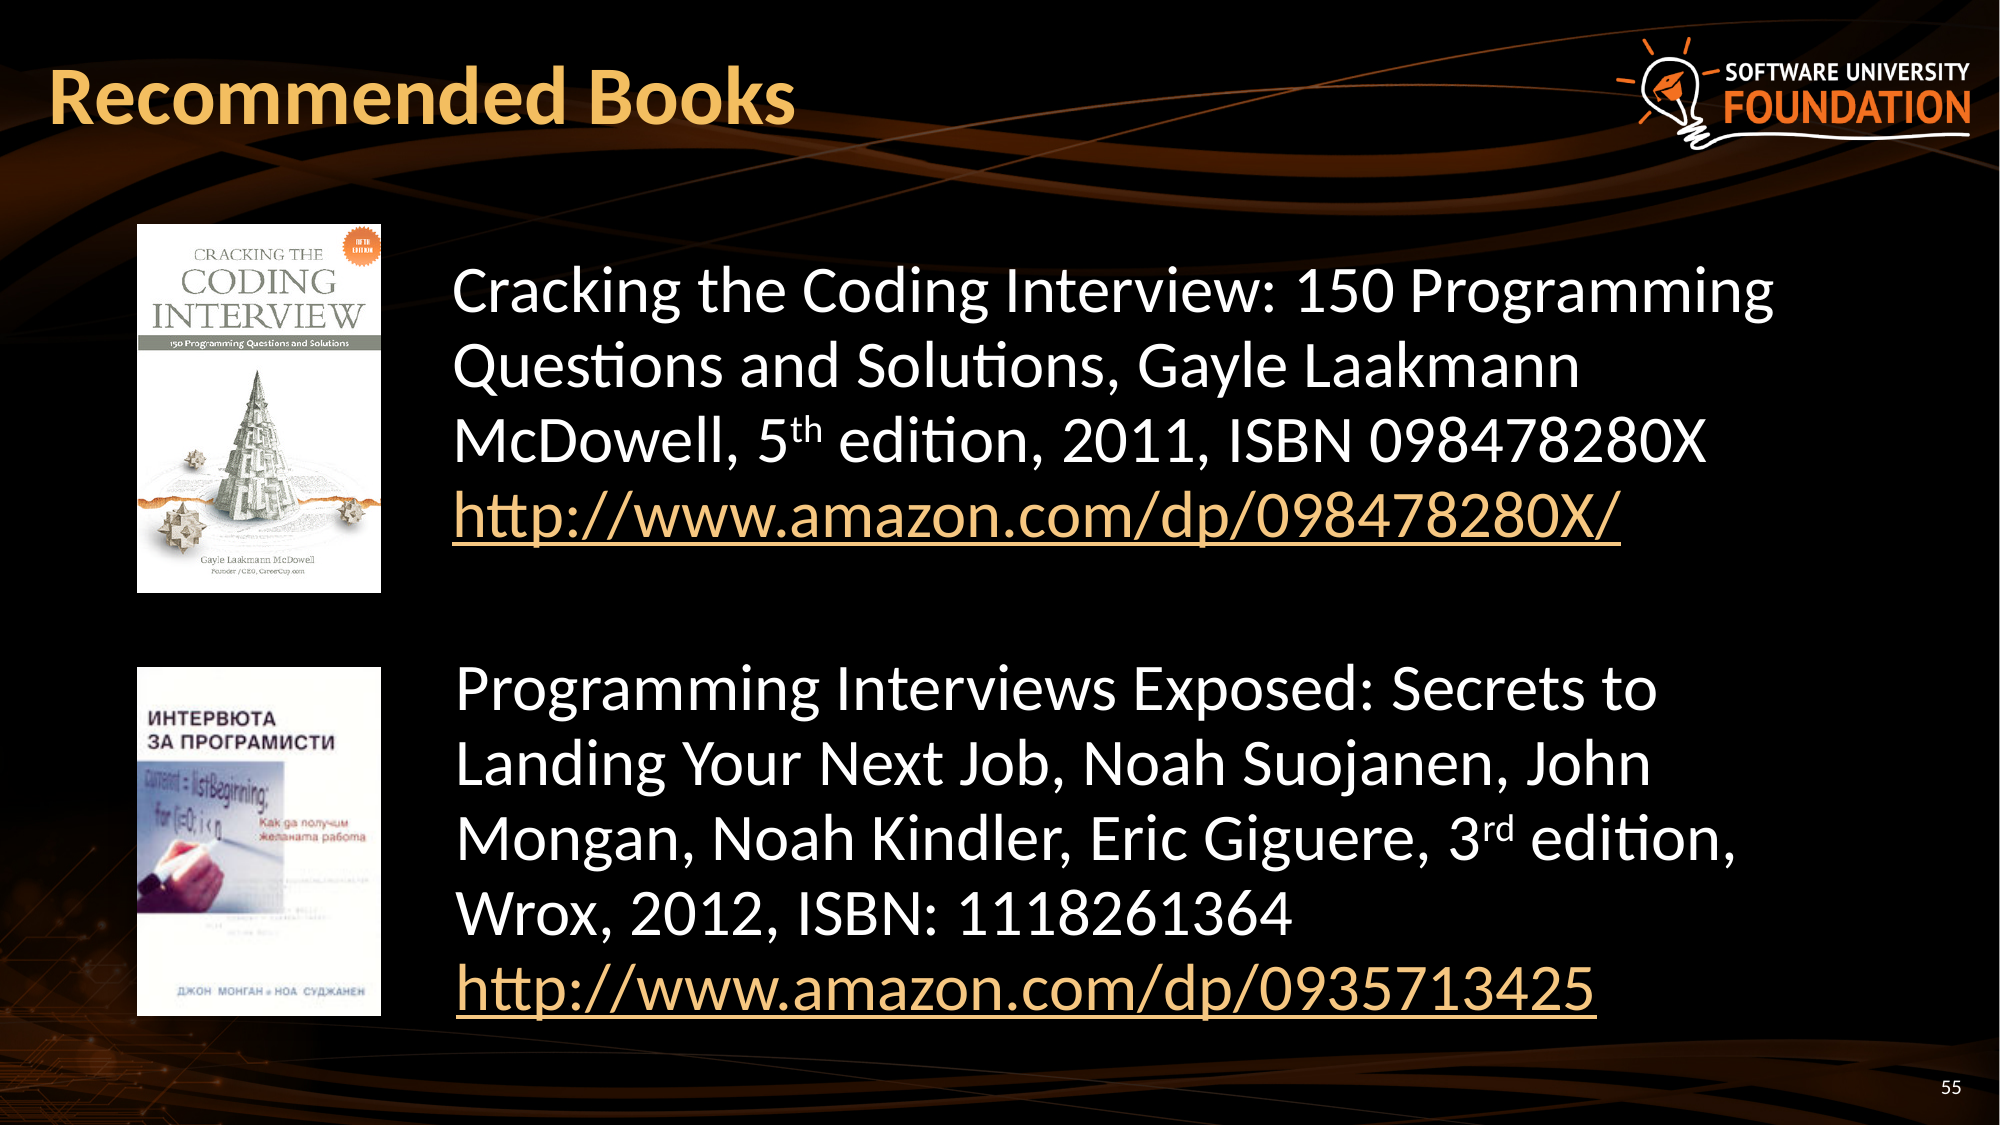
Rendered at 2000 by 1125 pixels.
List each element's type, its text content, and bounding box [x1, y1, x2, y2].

slide_number 55 [1897, 1070, 1968, 1103]
title Recommended Books [30, 6, 1602, 189]
list Programming Interviews Exposed: Secrets to Landing Your Next Job, Noah Suojanen, John Mongan, Noah Kindler, Eric Giguere, 3rd edition, Wrox, 2012, ISBN: 1118261364 http://www.amazon.com/dp/0935713425 [437, 643, 1838, 1038]
text_box Cracking the Coding Interview: 150 Programming Questions and Solutions, Gayle Laakmann McDowell, 5th edition, 2011, ISBN 098478280X http://www.amazon.com/dp/098478280X/ [437, 243, 1838, 559]
picture [0, 0, 2000, 1125]
